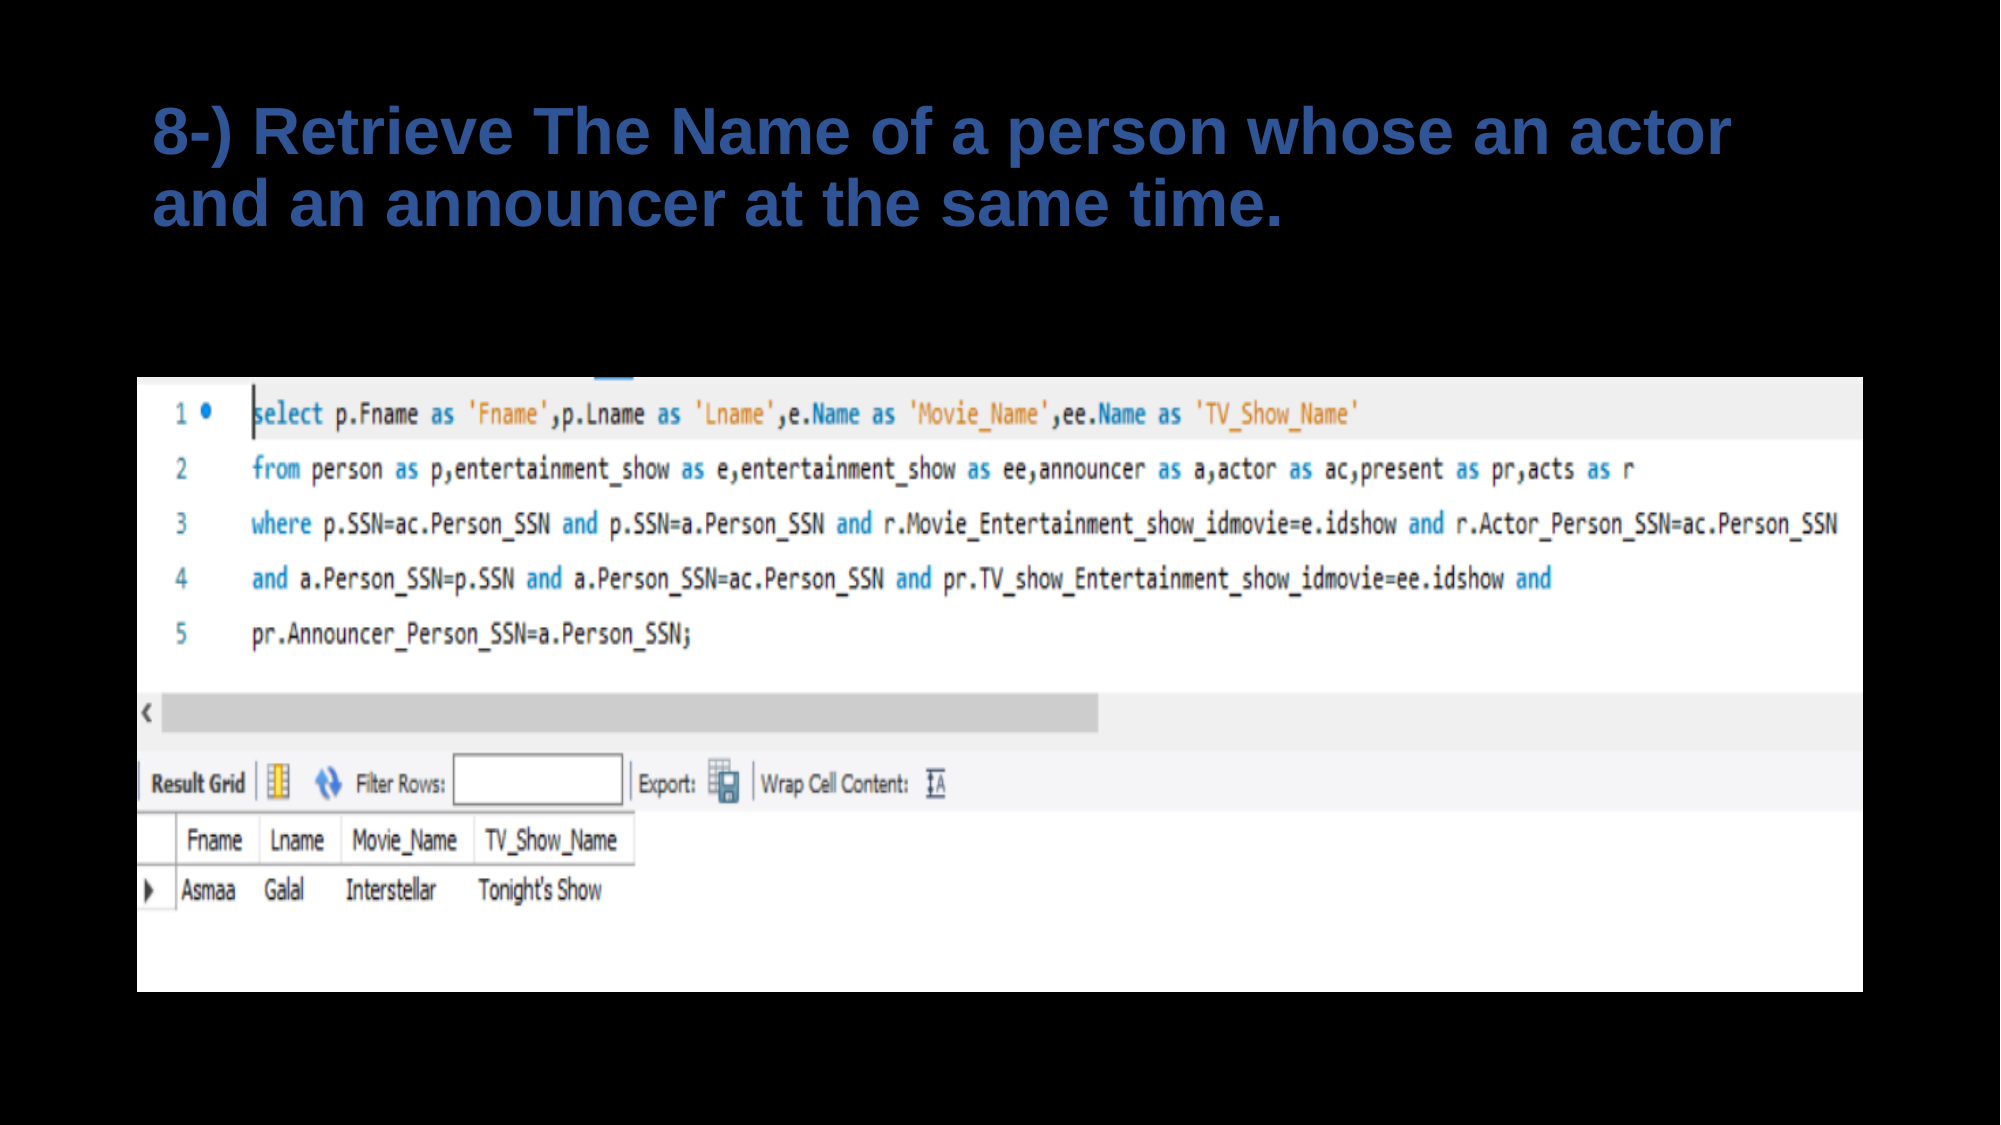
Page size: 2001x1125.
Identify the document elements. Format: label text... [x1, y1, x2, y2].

title 8-) Retrieve The Name of a person whose an actor and an announcer at the same time. [137, 59, 1863, 278]
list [137, 377, 1863, 992]
